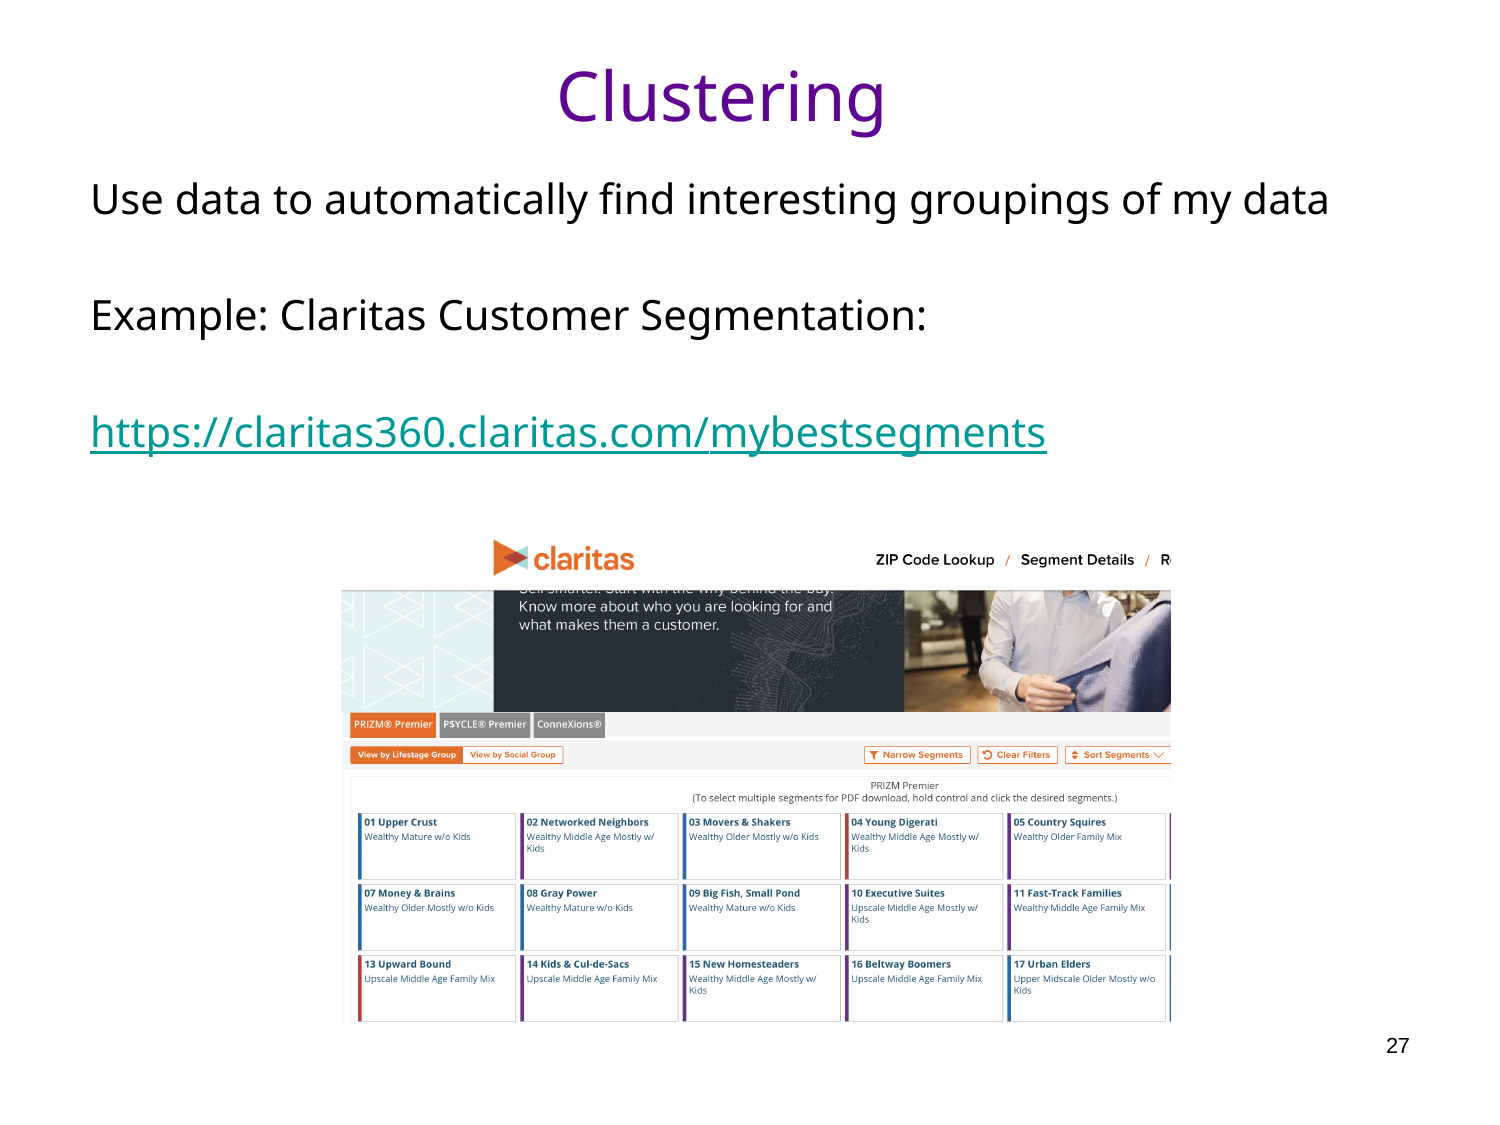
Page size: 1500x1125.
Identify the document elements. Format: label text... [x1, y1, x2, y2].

title Clustering [274, 0, 1171, 164]
picture [341, 528, 1171, 1025]
slide_number 27 [1074, 1024, 1426, 1103]
list Use data to automatically find interesting groupings of my data Example: Claritas Customer Segmentation: https://claritas360.claritas.com/mybestsegments [75, 164, 1425, 511]
